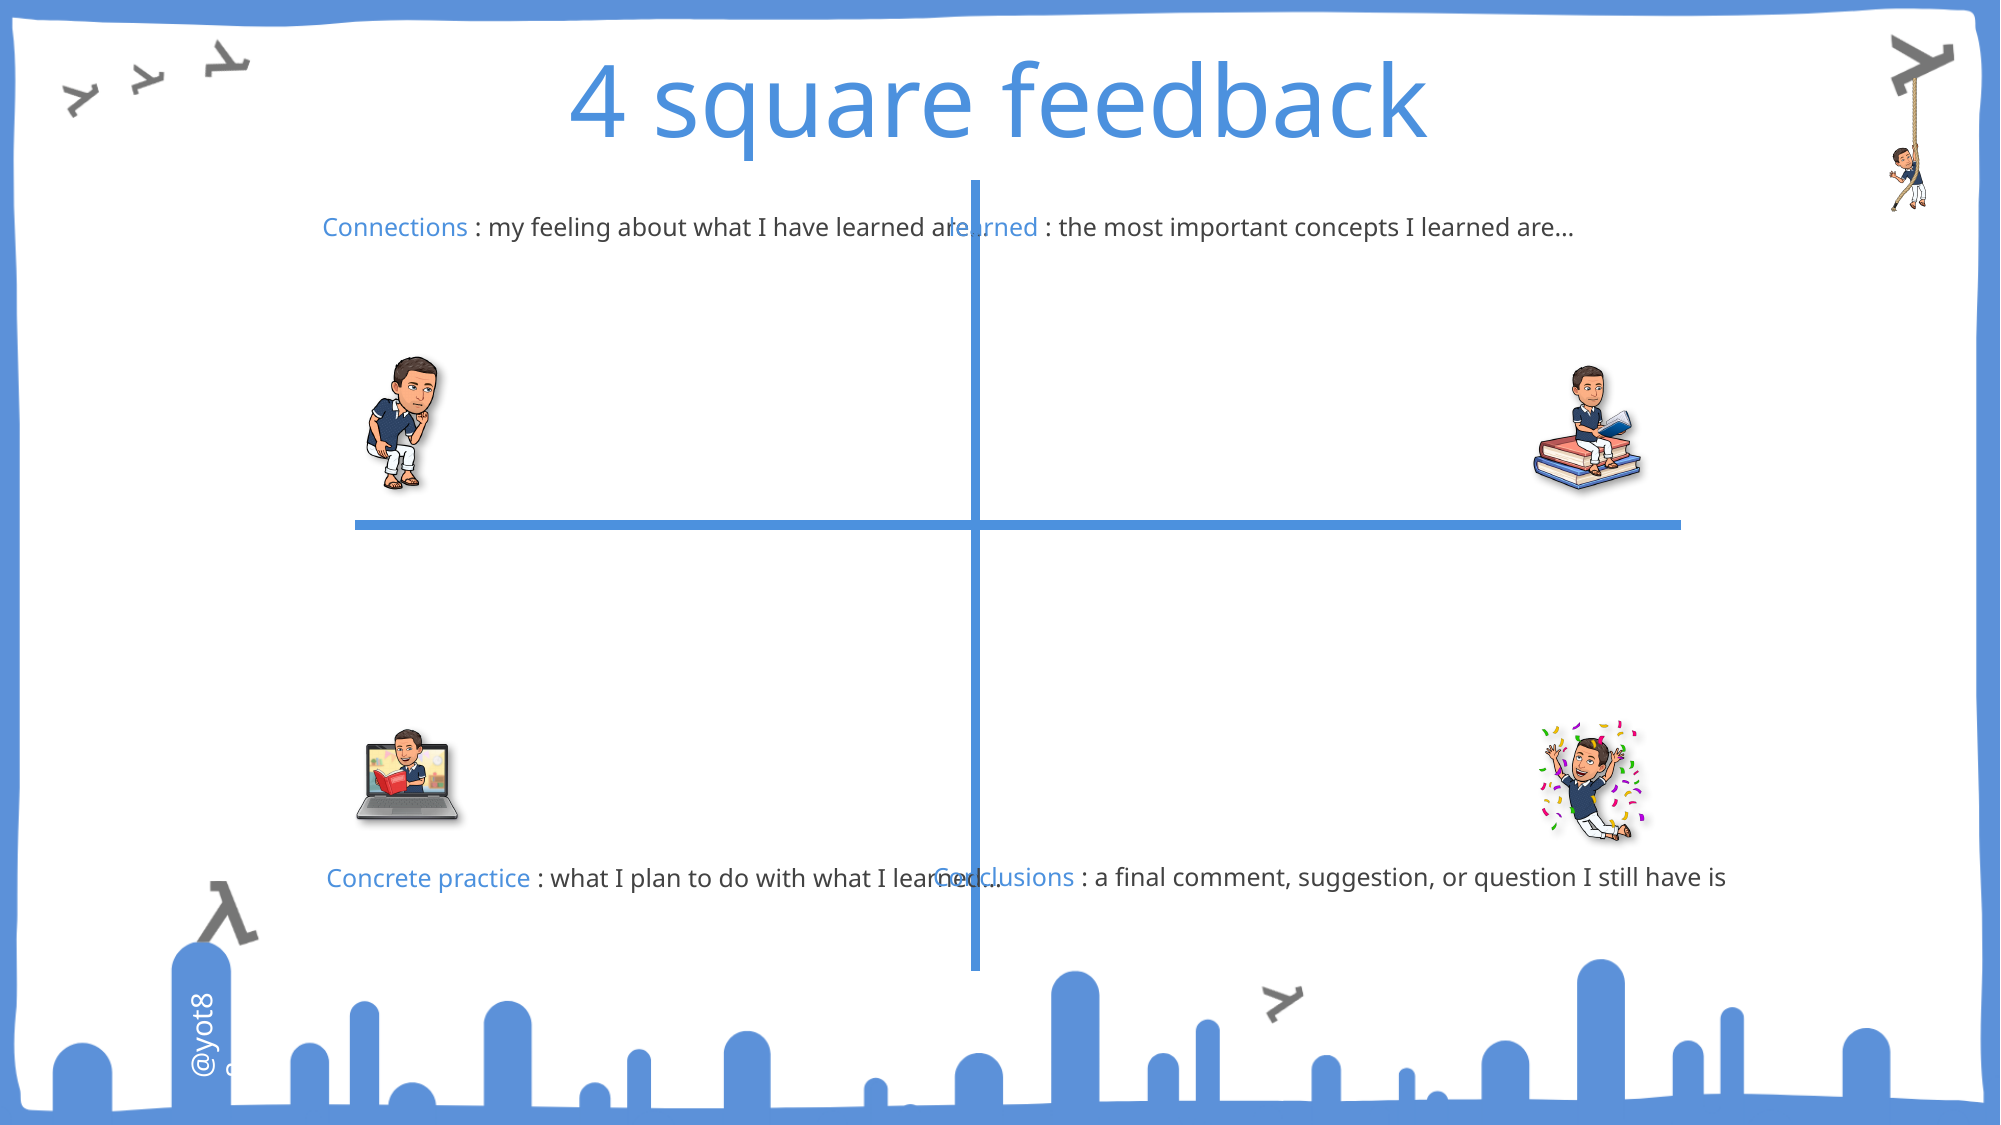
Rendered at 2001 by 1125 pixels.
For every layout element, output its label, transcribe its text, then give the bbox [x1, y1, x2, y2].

text_box learned : the most important concepts I learned are… [981, 204, 1590, 250]
title 4 square feedback [319, 30, 1681, 166]
text_box Conclusions : a final comment, suggestion, or question I still have is [981, 854, 1743, 899]
text_box Concrete practice : what I plan to do with what I learned… [311, 855, 971, 901]
text_box learned : the most important concepts I learned are… [934, 204, 971, 250]
picture [0, 0, 2000, 1125]
text_box Conclusions : a final comment, suggestion, or question I still have is [918, 854, 971, 899]
text_box Connections : my feeling about what I have learned are… [307, 204, 934, 250]
